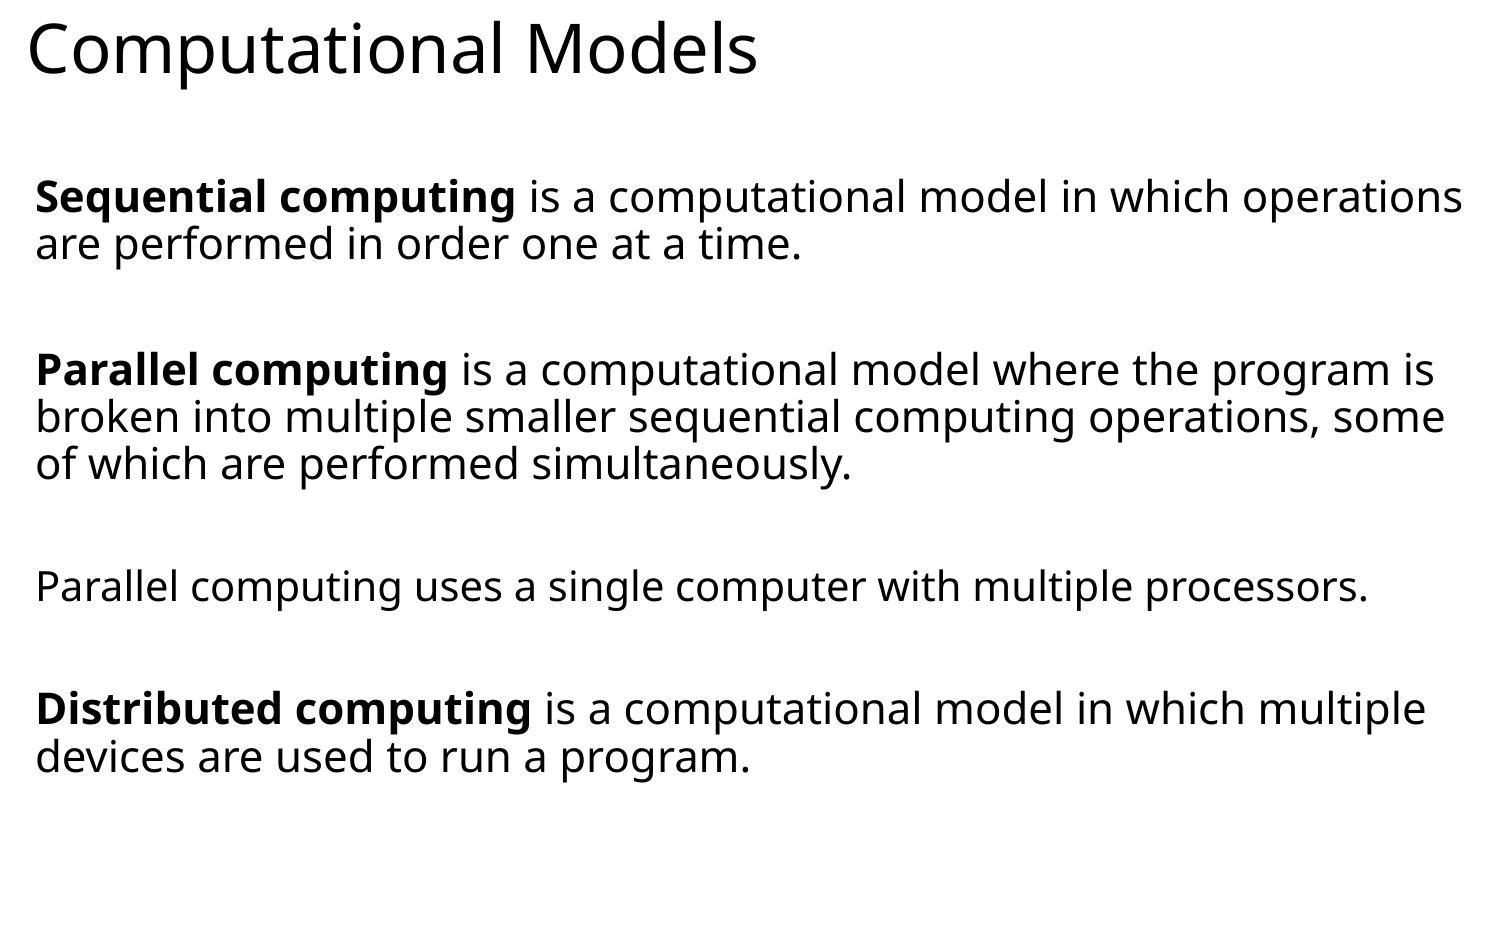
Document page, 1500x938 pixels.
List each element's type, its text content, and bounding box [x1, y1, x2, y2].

title Computational Models [11, 0, 1286, 104]
list Sequential computing is a computational model in which operations are performed in order one at a time. Parallel computing is a computational model where the program is broken into multiple smaller sequential computing operations, some of which are performed simultaneously. Parallel computing uses a single computer with multiple processors. Distributed computing is a computational model in which multiple devices are used to run a program. [13, 101, 1484, 909]
